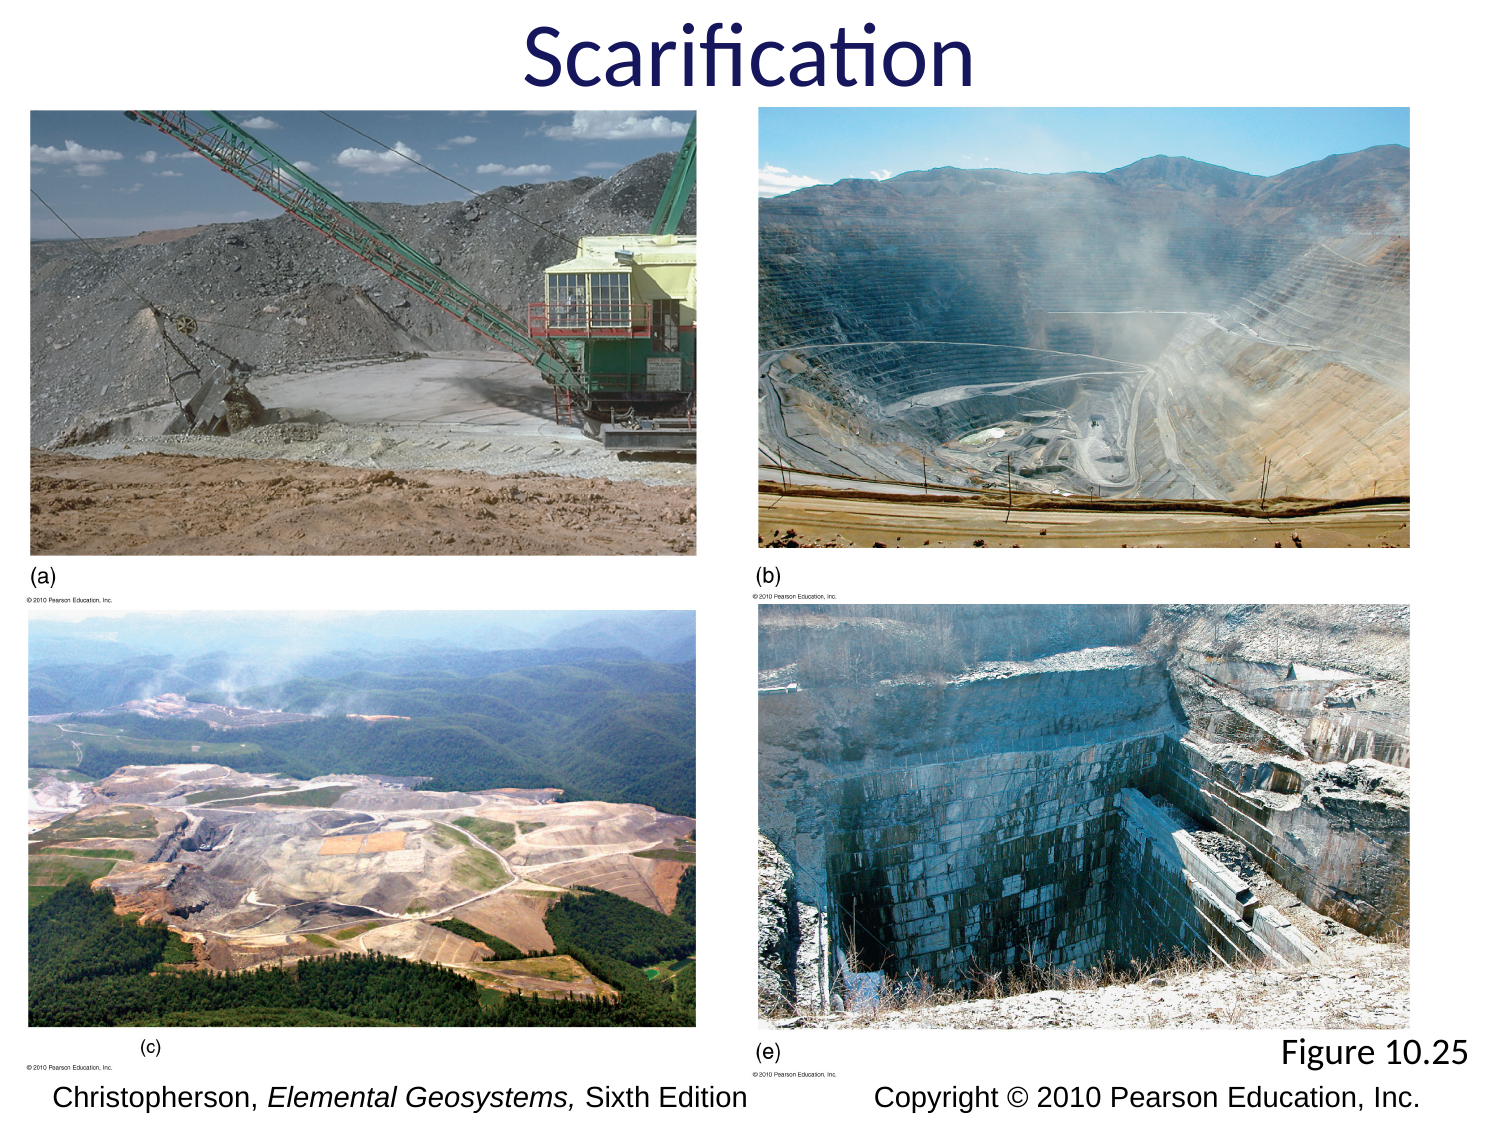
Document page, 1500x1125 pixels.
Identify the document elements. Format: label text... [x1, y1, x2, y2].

text_box Figure 10.25 [1416, 1019, 1485, 1080]
picture [749, 105, 1413, 1083]
picture [24, 108, 700, 1076]
title Scarification [112, 0, 1388, 113]
text_box Christopherson, Elemental Geosystems, Sixth Edition [37, 1071, 849, 1113]
text_box Copyright © 2010 Pearson Education, Inc. [854, 1071, 1437, 1113]
